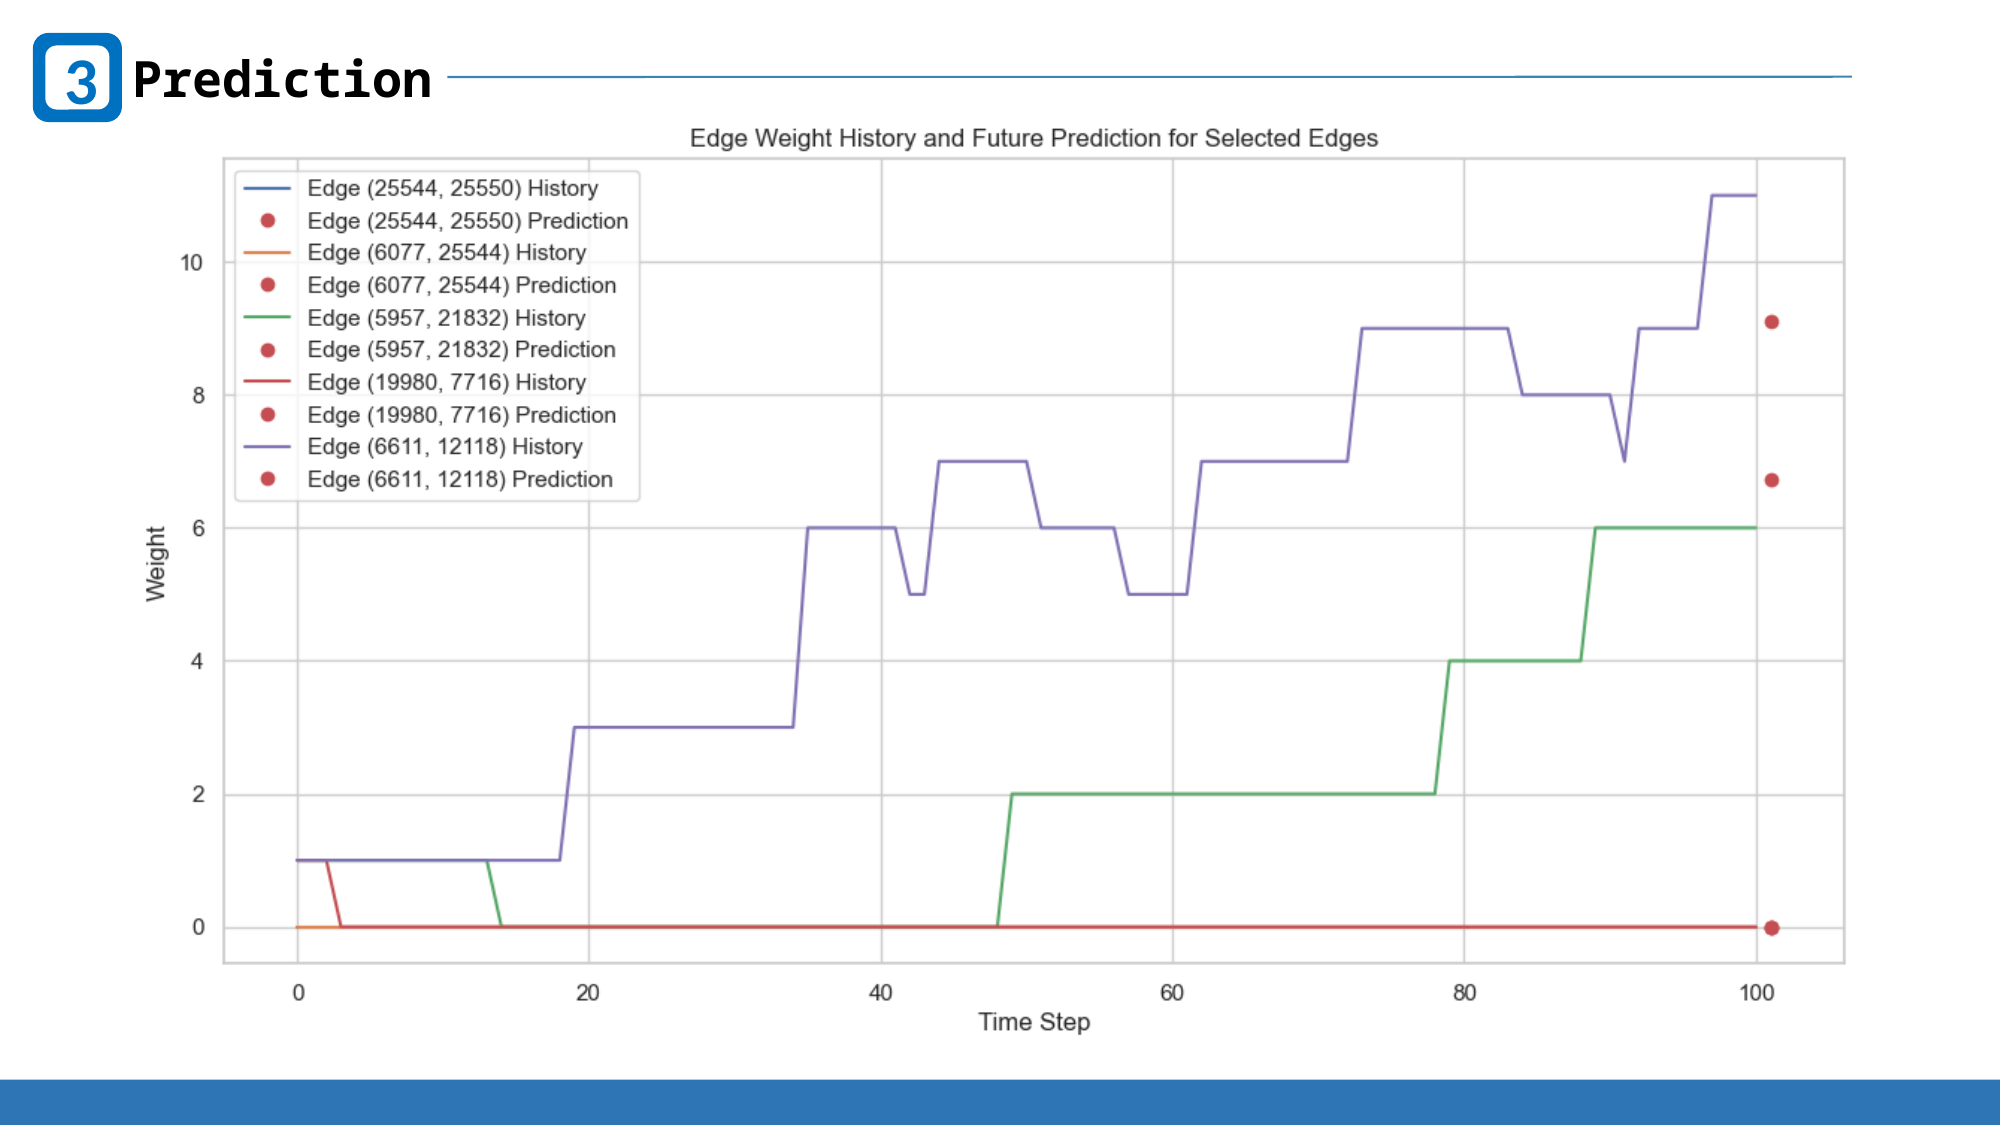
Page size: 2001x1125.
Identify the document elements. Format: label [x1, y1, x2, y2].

text_box [33, 33, 424, 121]
picture [133, 114, 1858, 1050]
